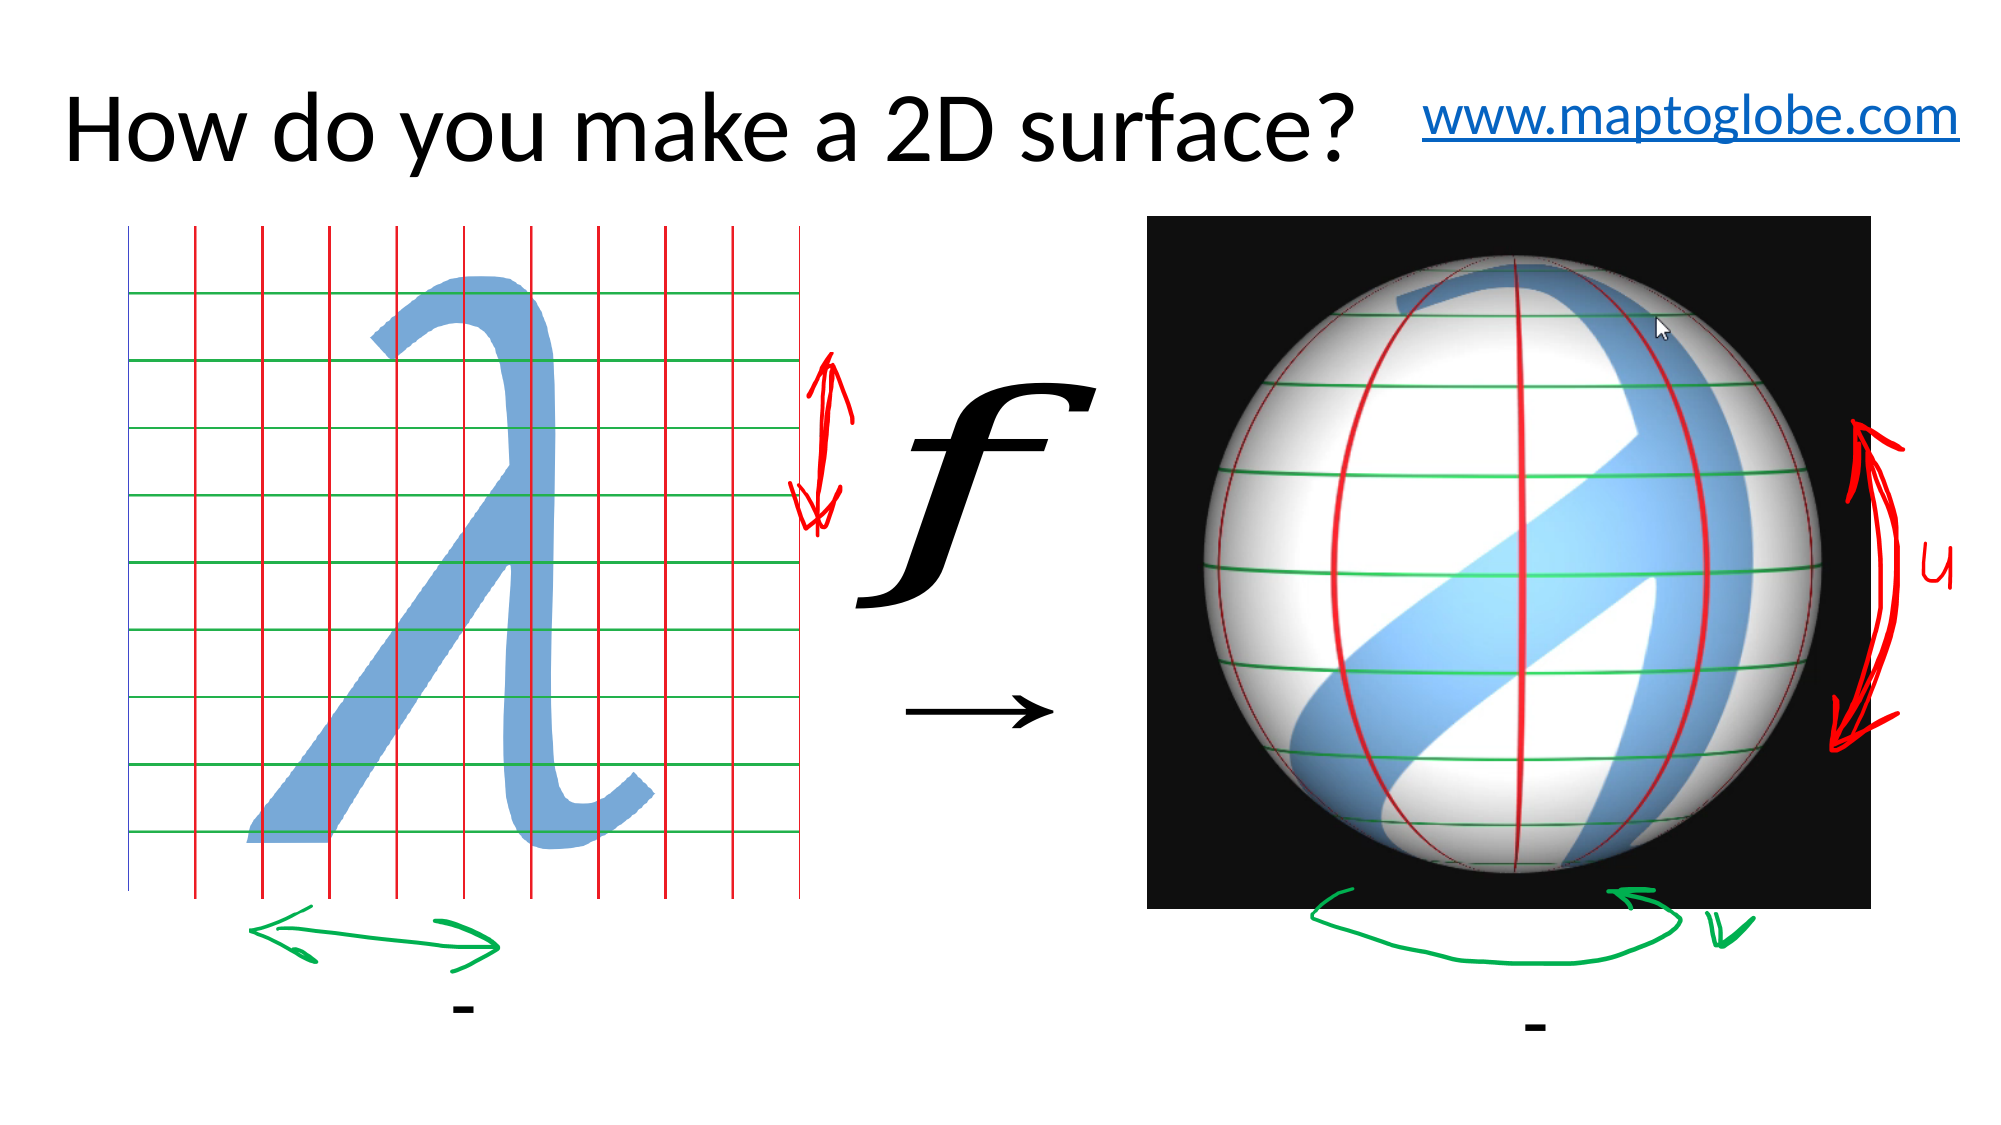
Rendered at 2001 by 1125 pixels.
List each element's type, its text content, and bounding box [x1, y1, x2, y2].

picture [128, 226, 1962, 983]
text_box How do you make a 2D surface? [63, 61, 1361, 182]
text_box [1146, 215, 1872, 910]
list www.maptoglobe.com [1407, 76, 2000, 177]
